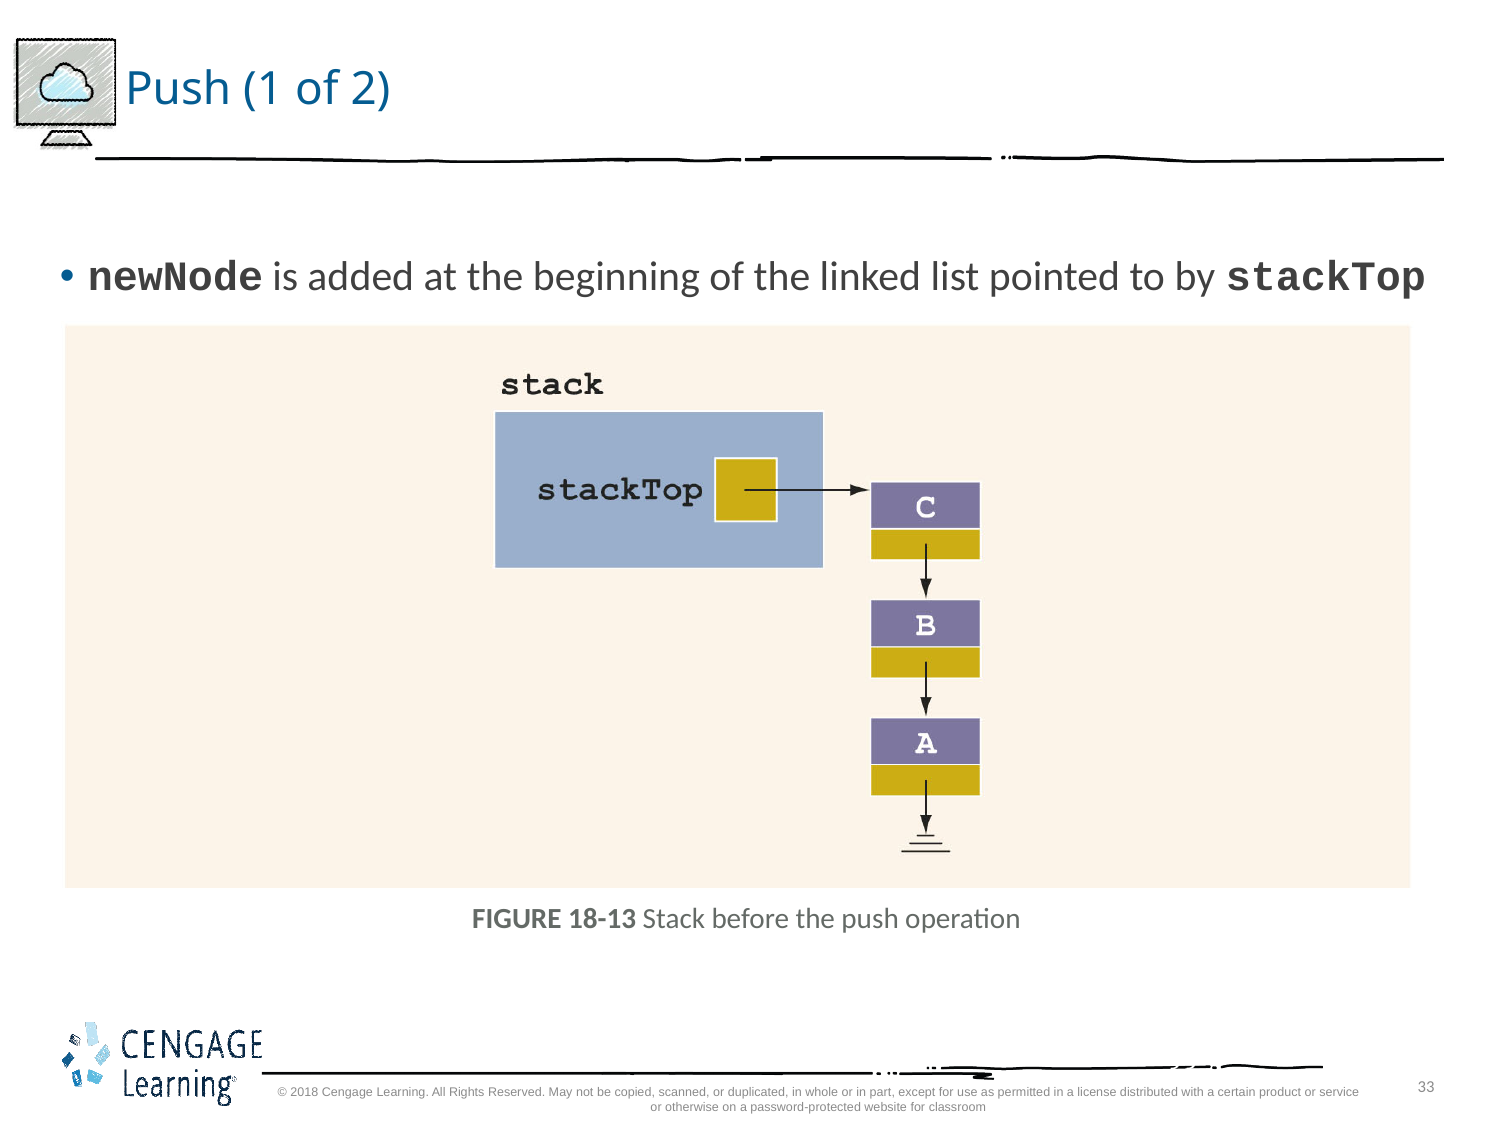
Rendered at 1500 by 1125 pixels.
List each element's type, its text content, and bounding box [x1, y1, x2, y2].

slide_number 33 [1149, 1042, 1500, 1103]
picture [60, 321, 1414, 888]
list newNode is added at the beginning of the linked list pointed to by stackTop [59, 252, 1441, 301]
picture [95, 155, 1444, 163]
picture [62, 1022, 1149, 1106]
title Push (1 of 2) [125, 66, 1442, 116]
footer © 2018 Cengage Learning. All Rights Reserved. May not be copied, scanned, or duplicated, in whole or in part, except for use as permitted in a license distributed with a certain product or service or otherwise on a password-protected website for classroom [261, 1079, 1375, 1120]
text_box FIGURE 18-13 Stack before the push operation [457, 897, 1036, 942]
picture [12, 36, 117, 151]
